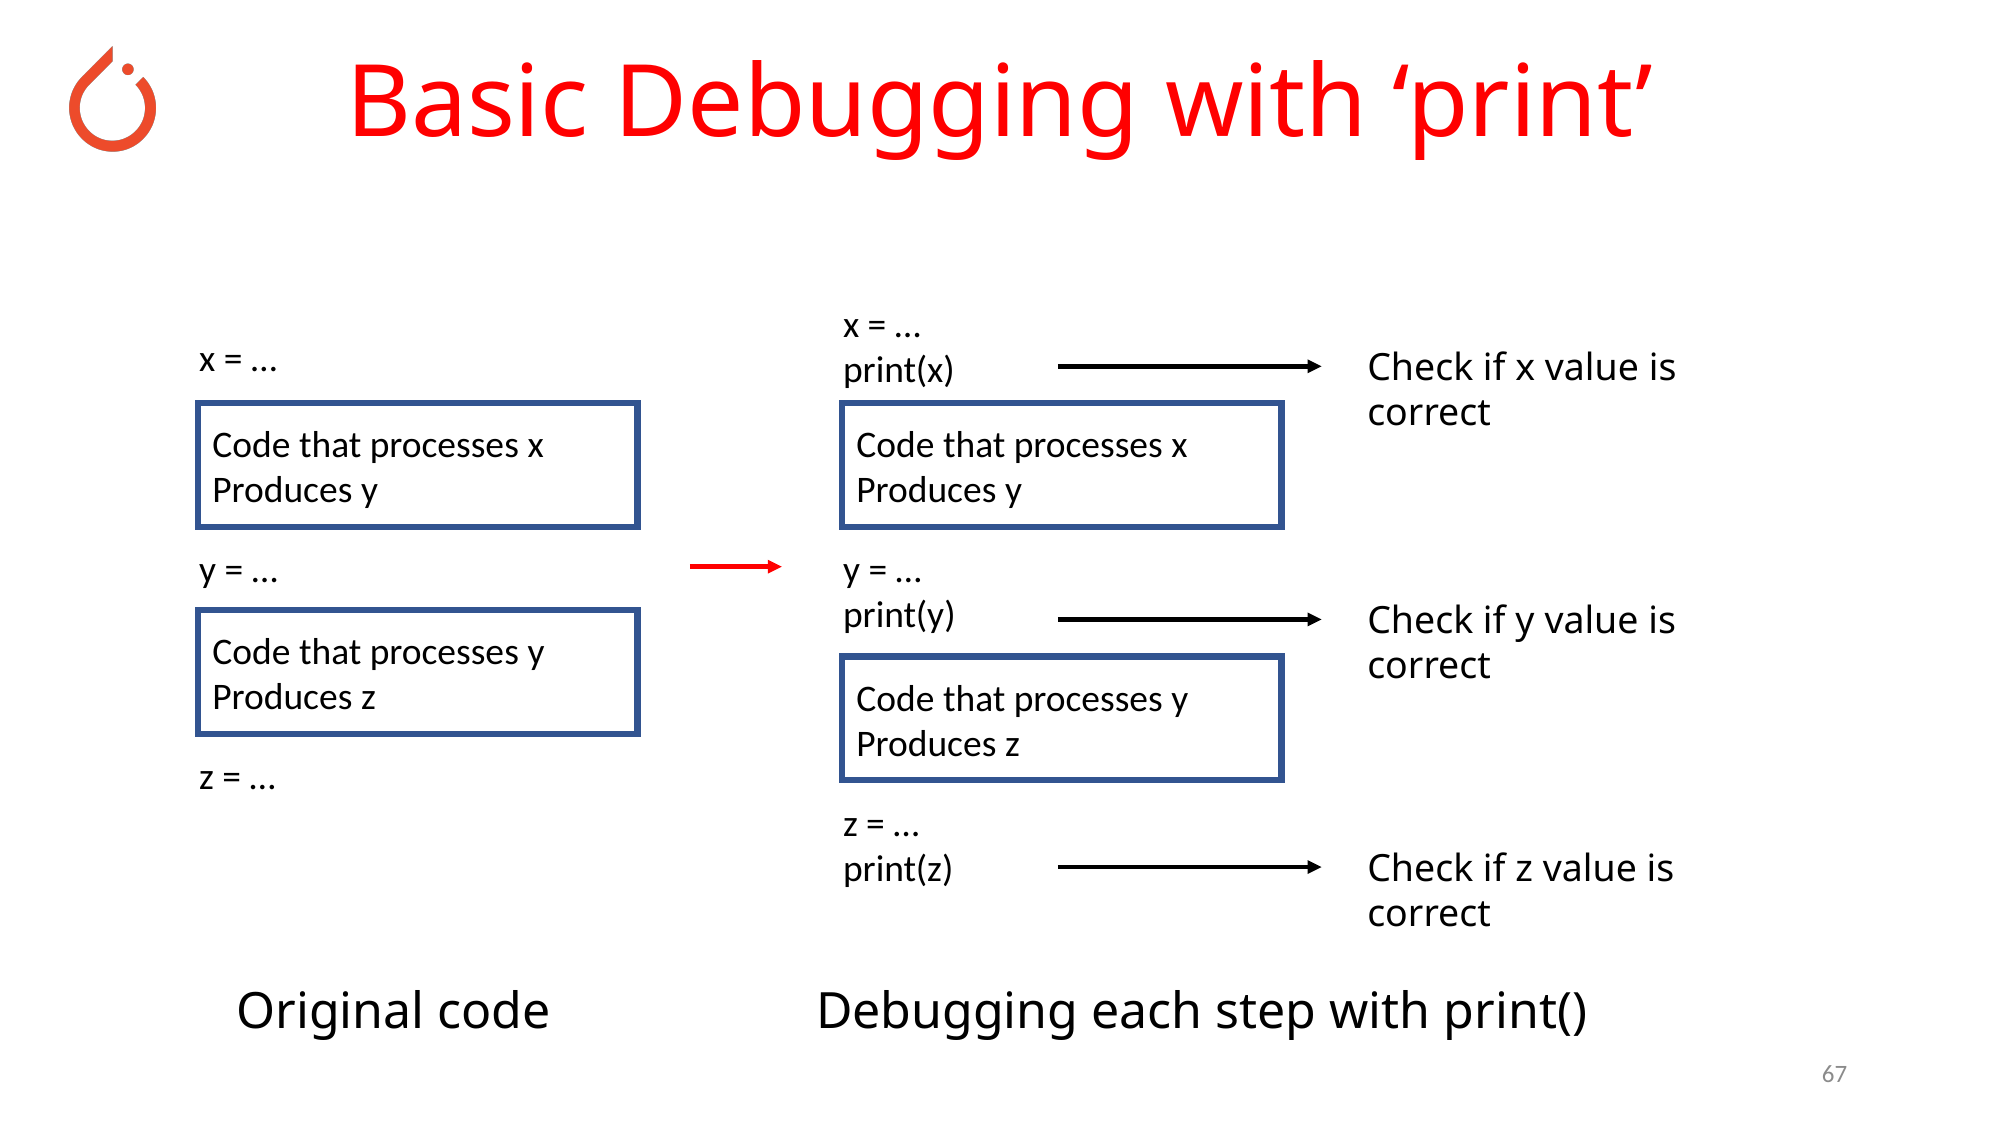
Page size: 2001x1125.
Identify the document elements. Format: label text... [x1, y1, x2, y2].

text_box Code that processes y Produces z [841, 655, 1283, 781]
text_box Check if x value is correct [1352, 336, 1772, 441]
text_box Check if y value is correct [1352, 589, 1772, 694]
text_box z = … print(z) [828, 791, 1314, 897]
text_box x = … print(x) [828, 292, 1324, 398]
text_box Code that processes x Produces y [197, 402, 638, 528]
text_box y = … print(y) [828, 537, 1324, 643]
text_box z = … [184, 744, 670, 805]
text_box Code that processes x Produces y [841, 402, 1283, 528]
text_box x = … [184, 326, 680, 387]
text_box Original code [184, 971, 604, 1047]
text_box Basic Debugging with ‘print’ [14, 7, 1985, 166]
text_box Code that processes y Produces z [197, 609, 638, 735]
text_box y = … [184, 537, 680, 598]
text_box Debugging each step with print() [766, 971, 1638, 1047]
slide_number 67 [1412, 1042, 1863, 1103]
text_box Check if z value is correct [1352, 836, 1772, 942]
picture [69, 46, 156, 152]
